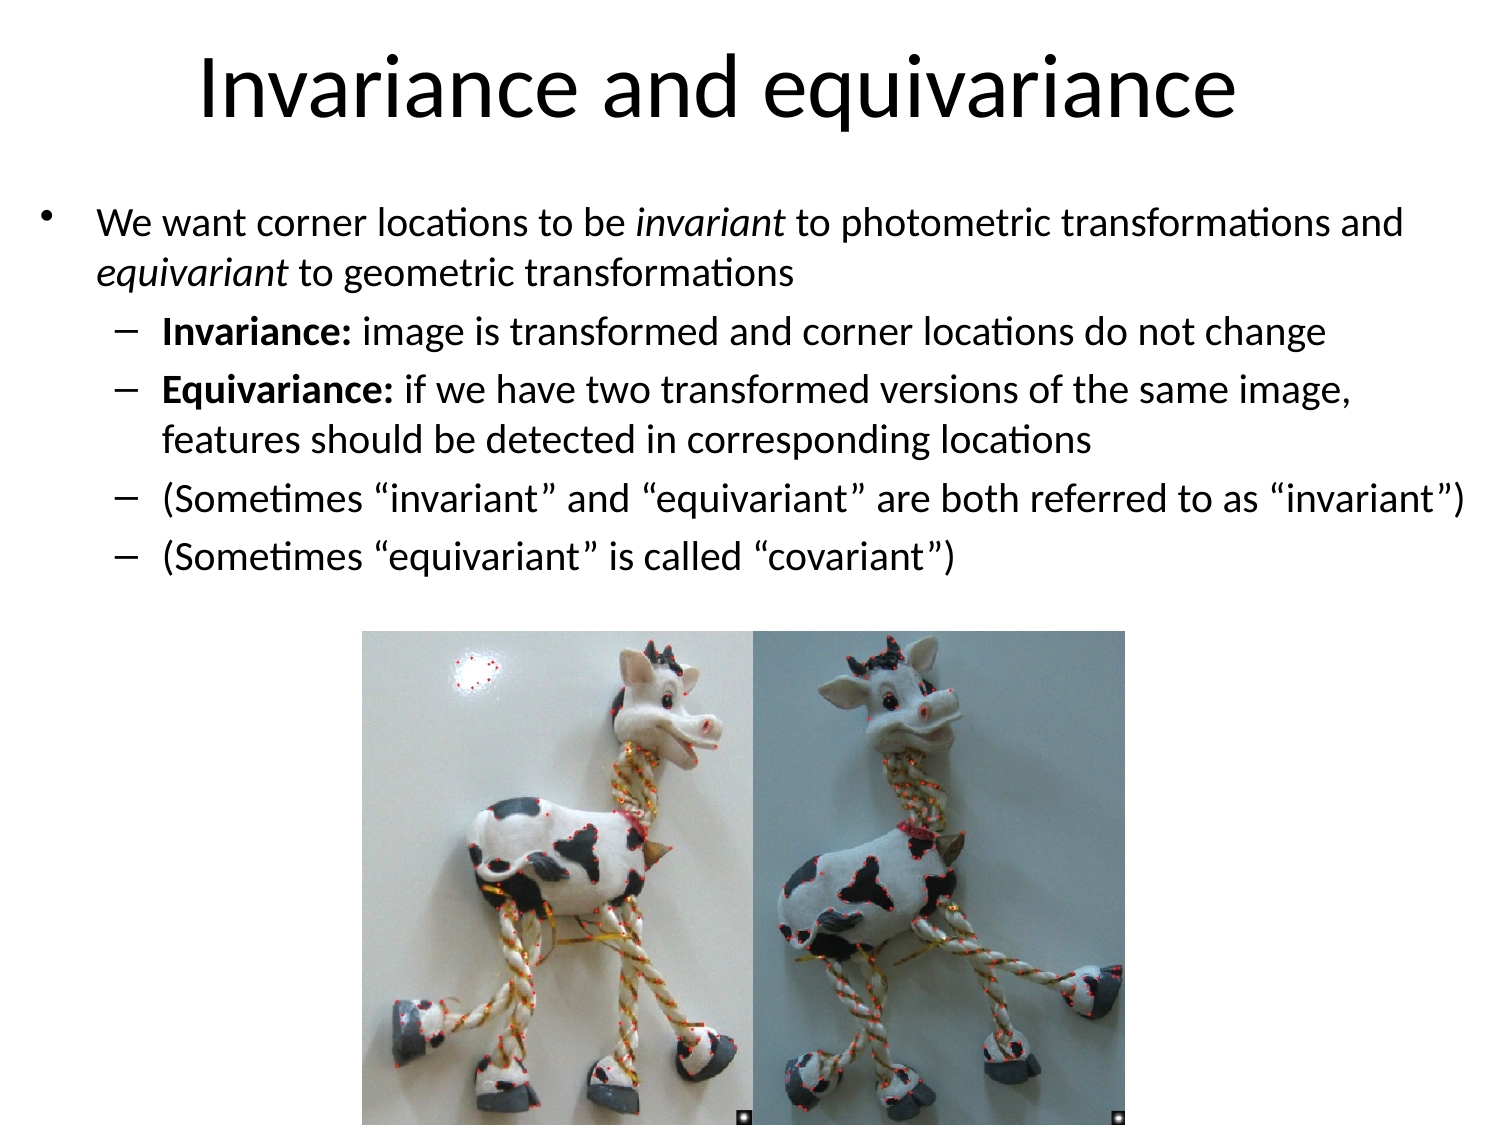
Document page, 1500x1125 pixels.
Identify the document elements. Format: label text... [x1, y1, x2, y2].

title Invariance and equivariance [75, 0, 1425, 163]
list We want corner locations to be invariant to photometric transformations and equivariant to geometric transformations Invariance: image is transformed and corner locations do not change Equivariance: if we have two transformed versions of the same image, features should be detected in corresponding locations (Sometimes “invariant” and “equivariant” are both referred to as “invariant”) (Sometimes “equivariant” is called “covariant”) [24, 187, 1488, 1075]
picture [362, 630, 1126, 1125]
